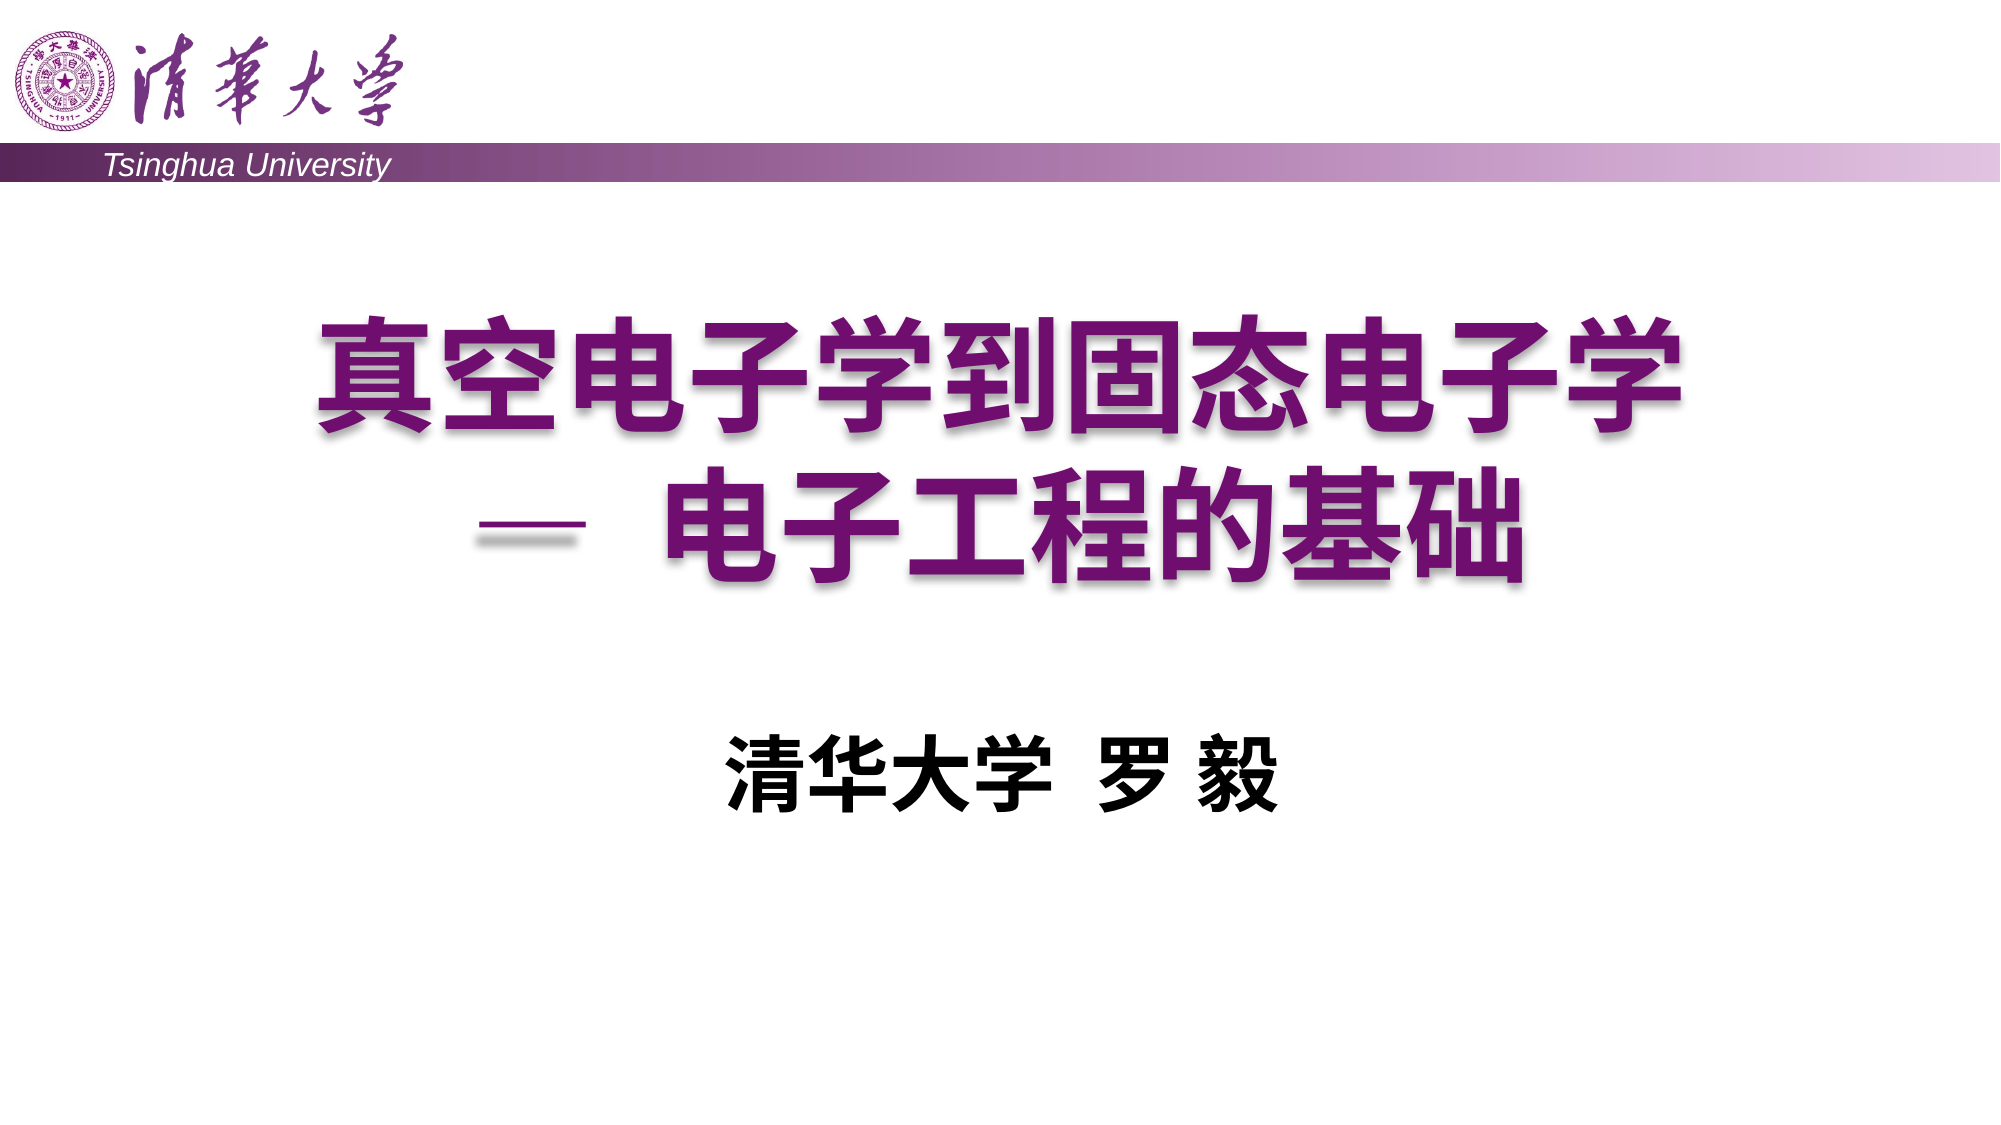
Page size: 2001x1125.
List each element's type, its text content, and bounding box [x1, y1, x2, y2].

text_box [0, 26, 2000, 182]
text_box 真空电子学到固态电子学 — 电子工程的基础 [199, 304, 1801, 592]
text_box 清华大学 罗 毅 [512, 714, 1491, 827]
